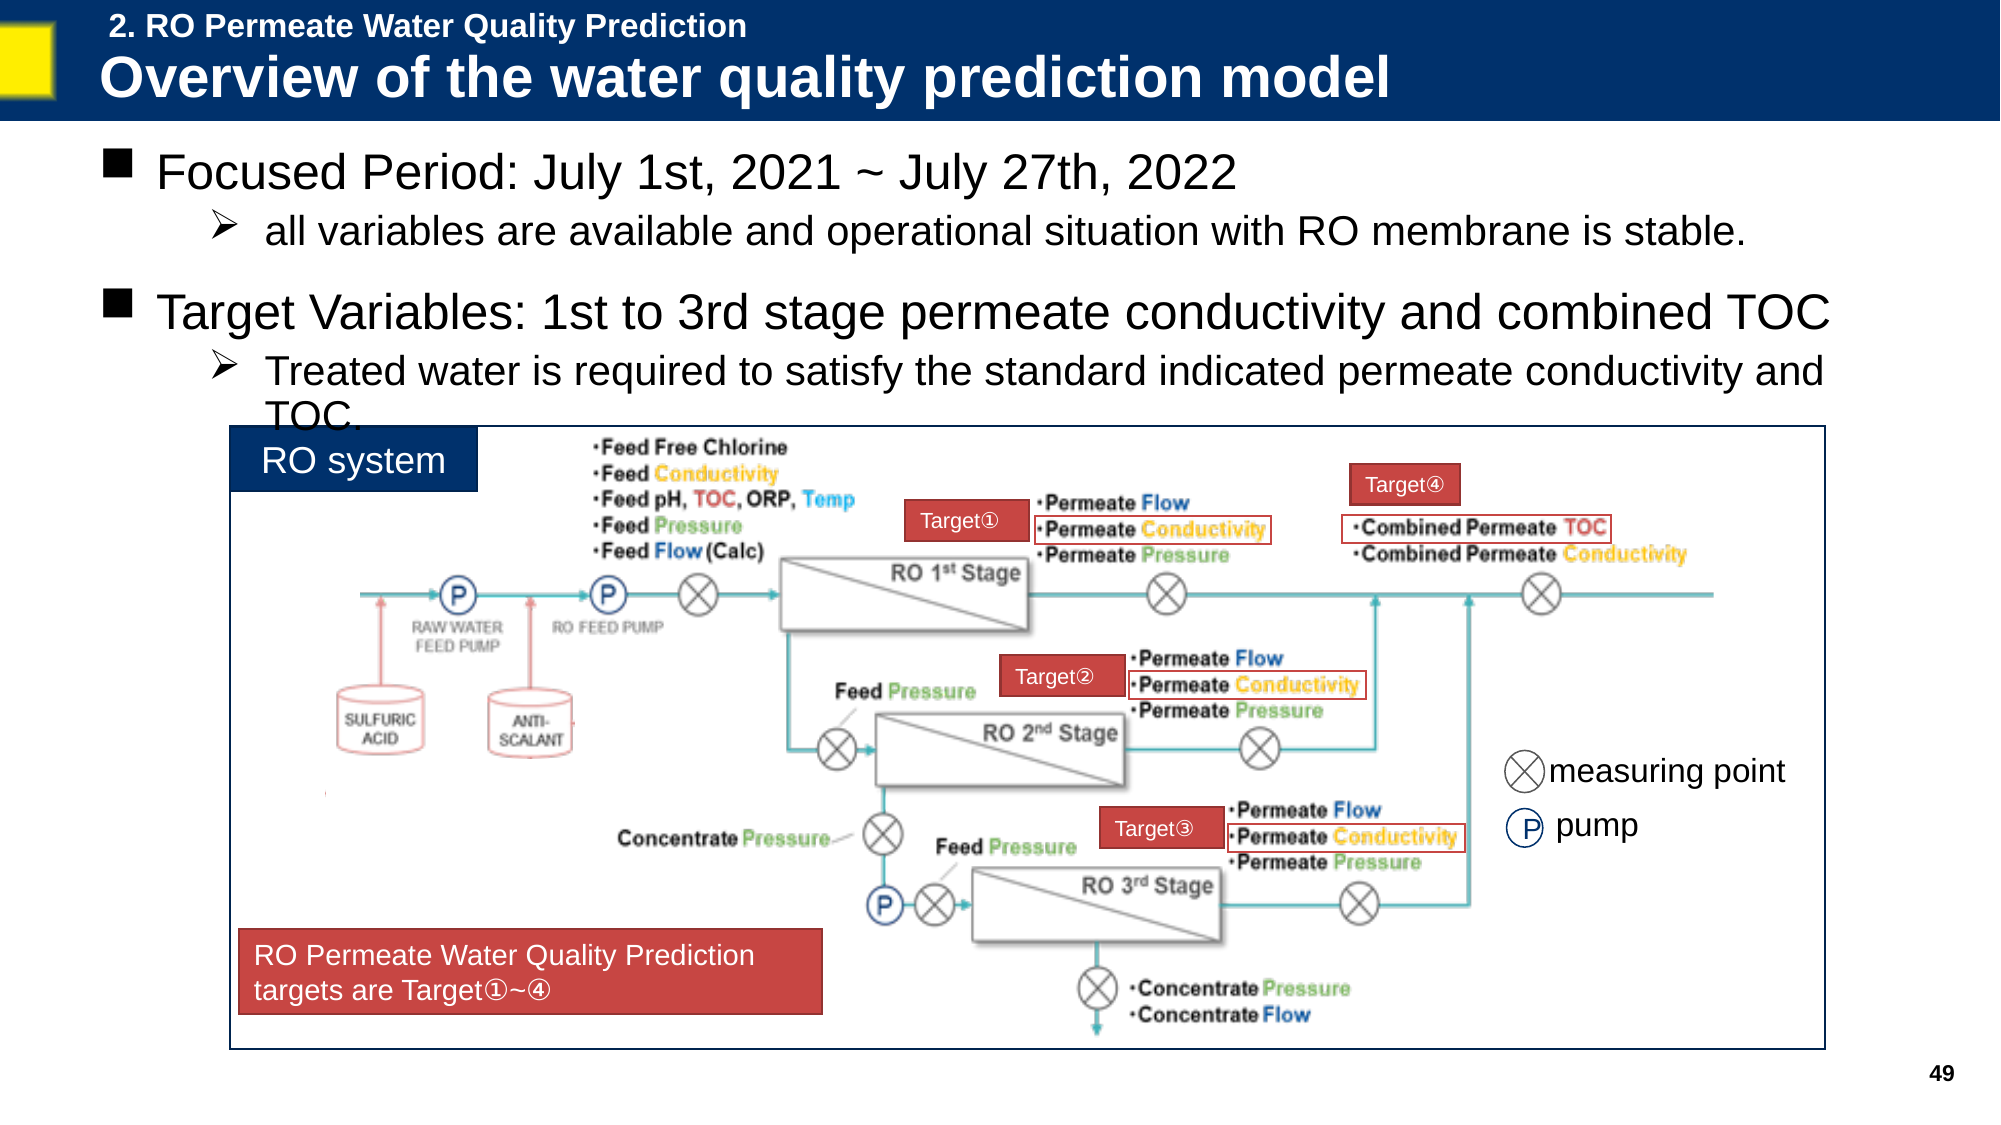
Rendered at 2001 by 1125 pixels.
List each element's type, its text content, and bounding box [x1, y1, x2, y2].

slide_number 49 [1904, 1042, 1970, 1103]
text_box [18, 1009, 1971, 1120]
text_box Focused Period: July 1st, 2021 ~ July 27th, 2022 all variables are available and operational situation with RO membrane is stable. Target Variables: 1st to 3rd stage permeate conductivity and combined TOC Treated water is required to satisfy the standard indicated permeate conductivity and TOC. [84, 131, 1941, 206]
text_box 2. RO Permeate Water Quality Prediction [93, 0, 836, 52]
title Overview of the water quality prediction model [84, 36, 1955, 122]
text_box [174, 425, 1825, 1049]
picture [0, 6, 69, 115]
